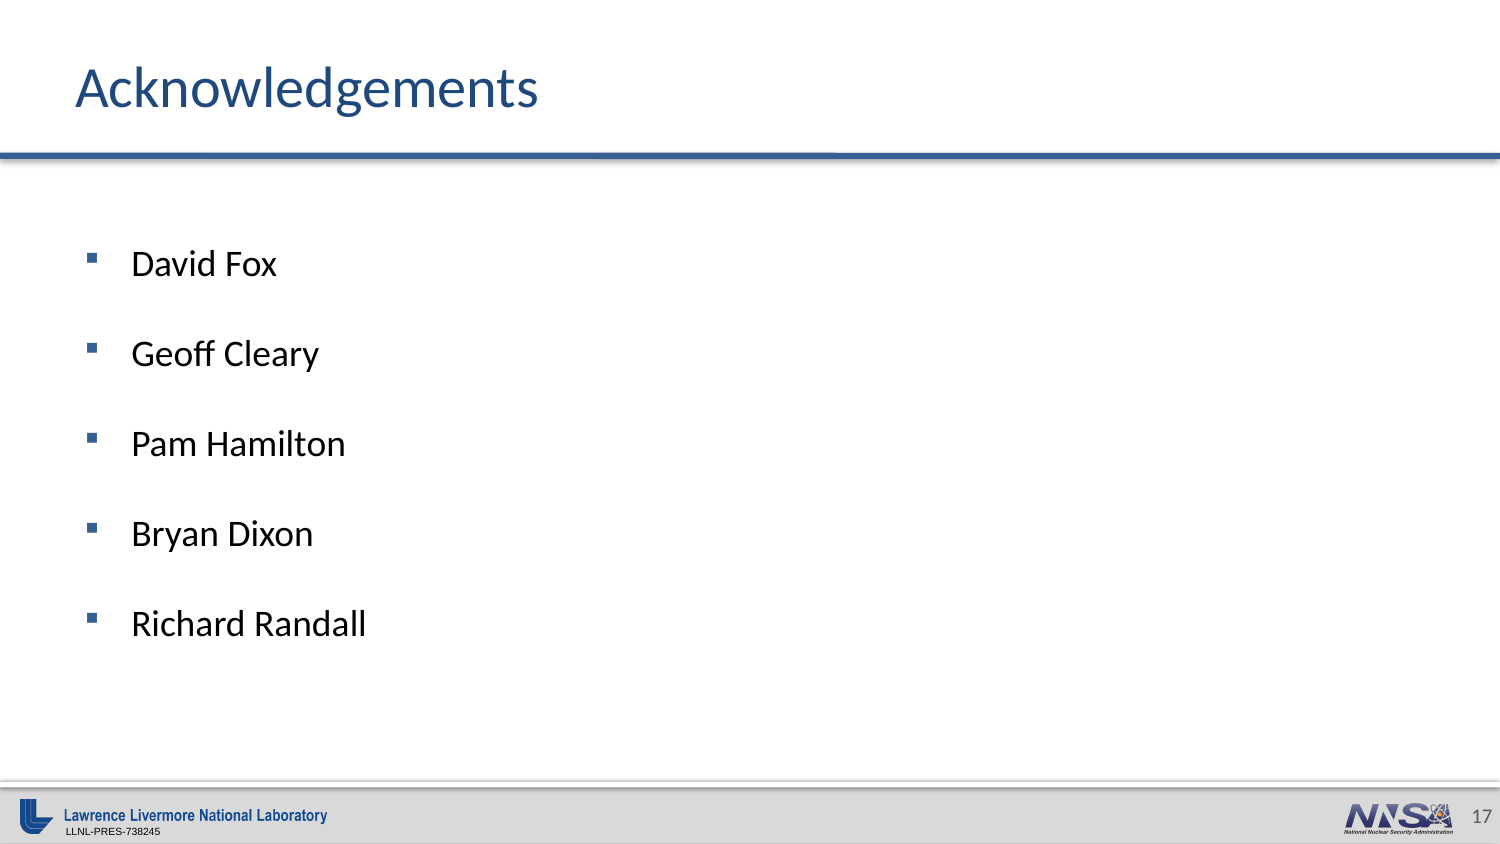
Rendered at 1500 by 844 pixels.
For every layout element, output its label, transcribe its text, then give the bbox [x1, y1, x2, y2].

picture [1339, 795, 1458, 840]
text_box David Fox Geoff Cleary Pam Hamilton Bryan Dixon Richard Randall [75, 194, 1458, 795]
title Acknowledgements [75, 27, 1425, 151]
picture [20, 799, 356, 834]
